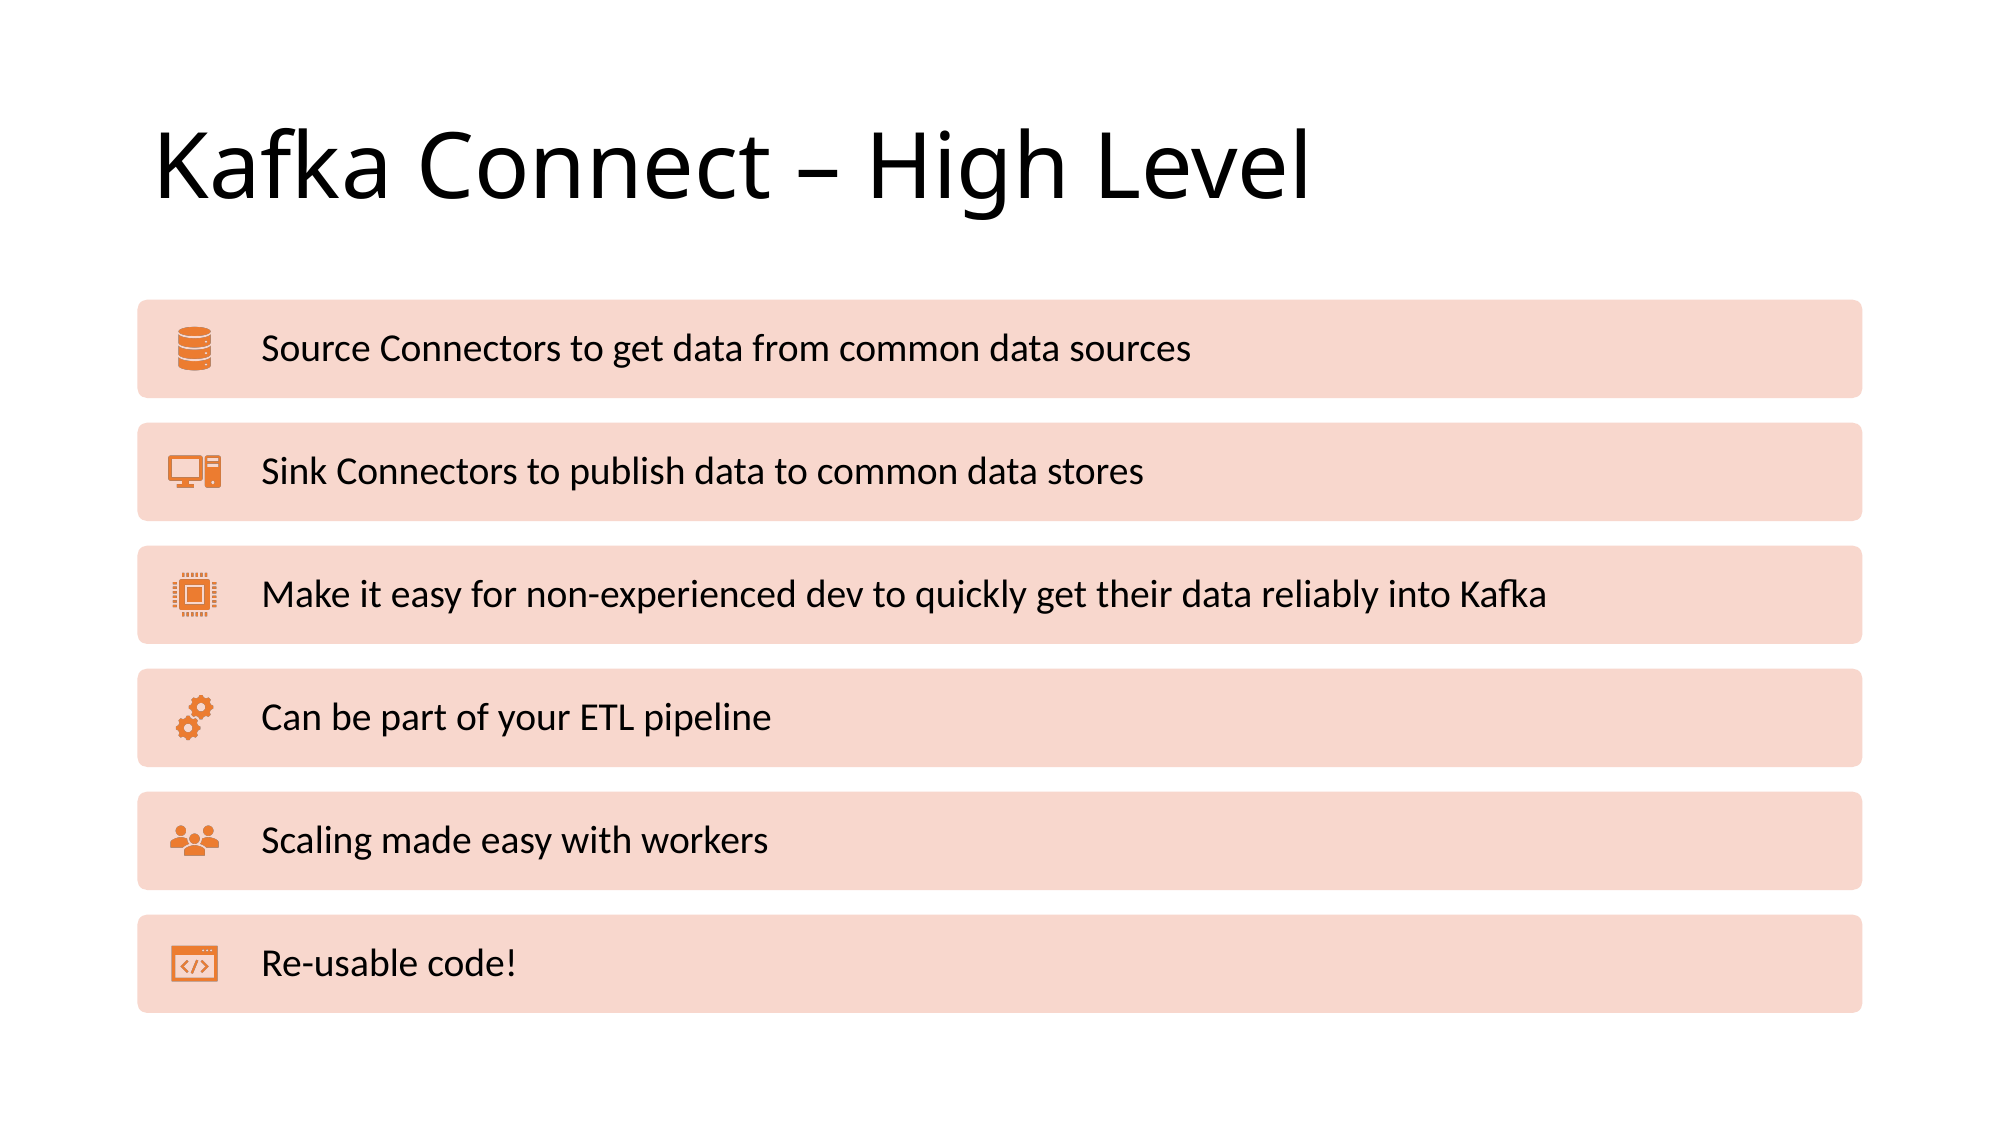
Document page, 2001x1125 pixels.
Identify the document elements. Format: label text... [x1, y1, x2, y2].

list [137, 299, 1863, 1014]
title Kafka Connect – High Level [137, 59, 1863, 278]
